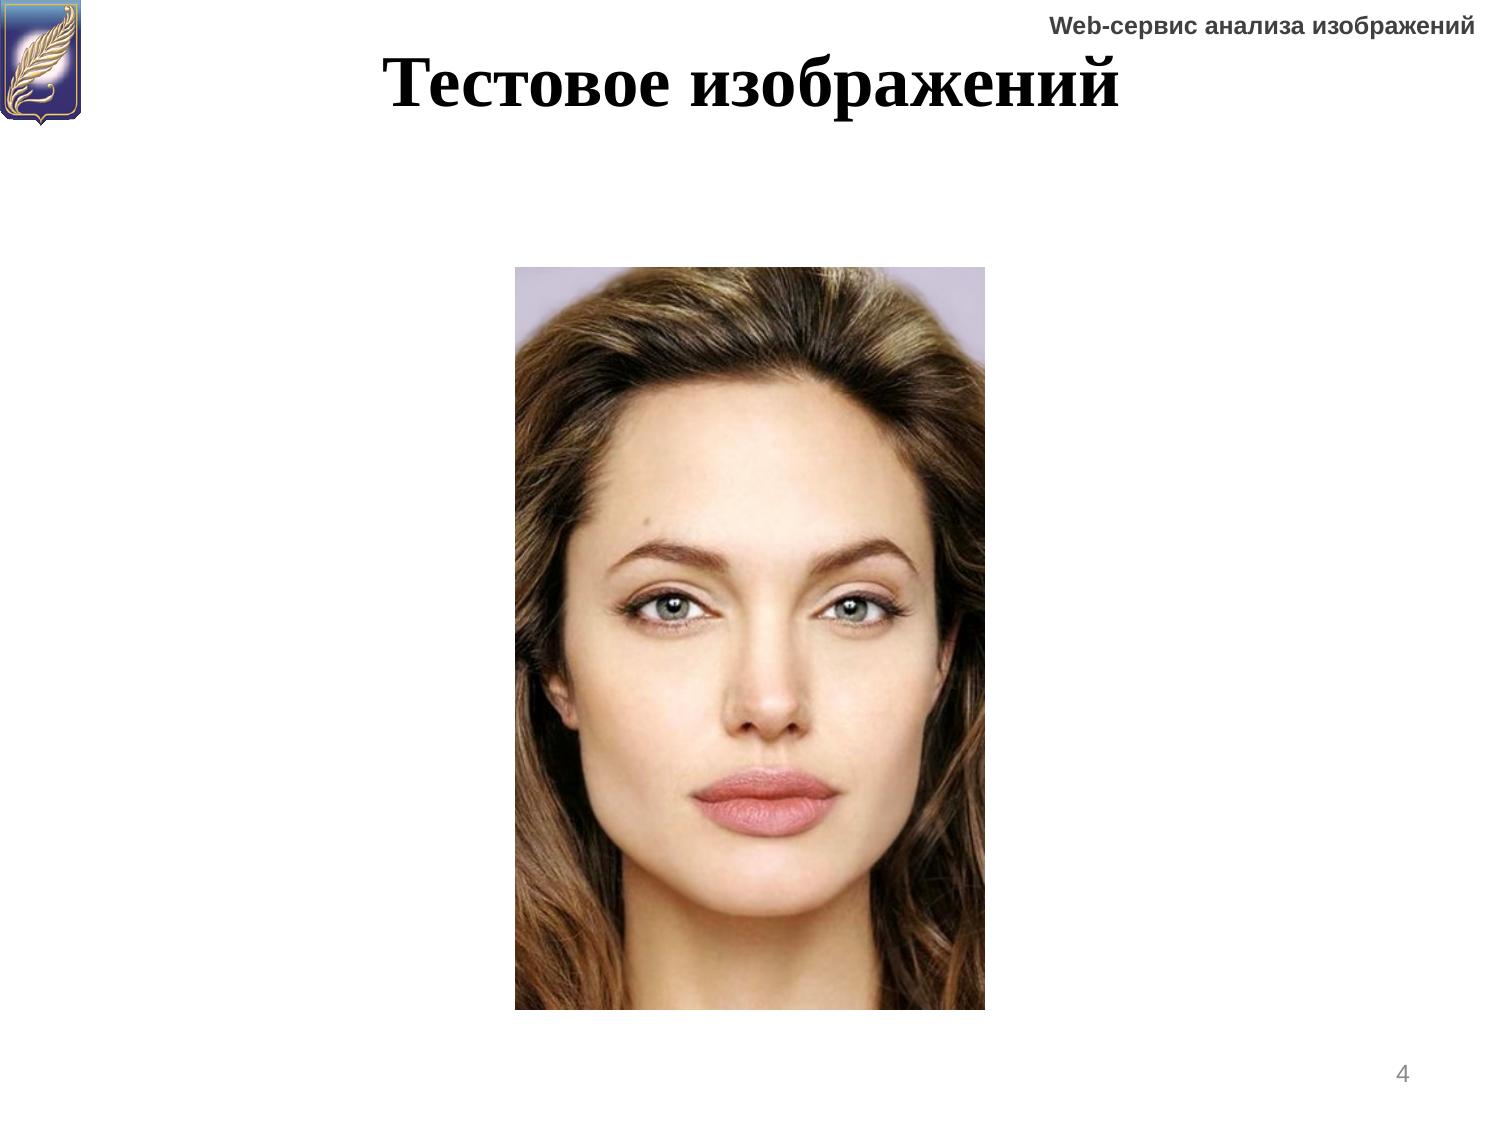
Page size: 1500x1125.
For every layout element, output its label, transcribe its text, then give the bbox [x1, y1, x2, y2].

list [515, 266, 985, 1010]
title Тестовое изображений [76, 4, 1427, 150]
picture [0, 0, 81, 126]
slide_number 4 [1074, 1042, 1425, 1103]
